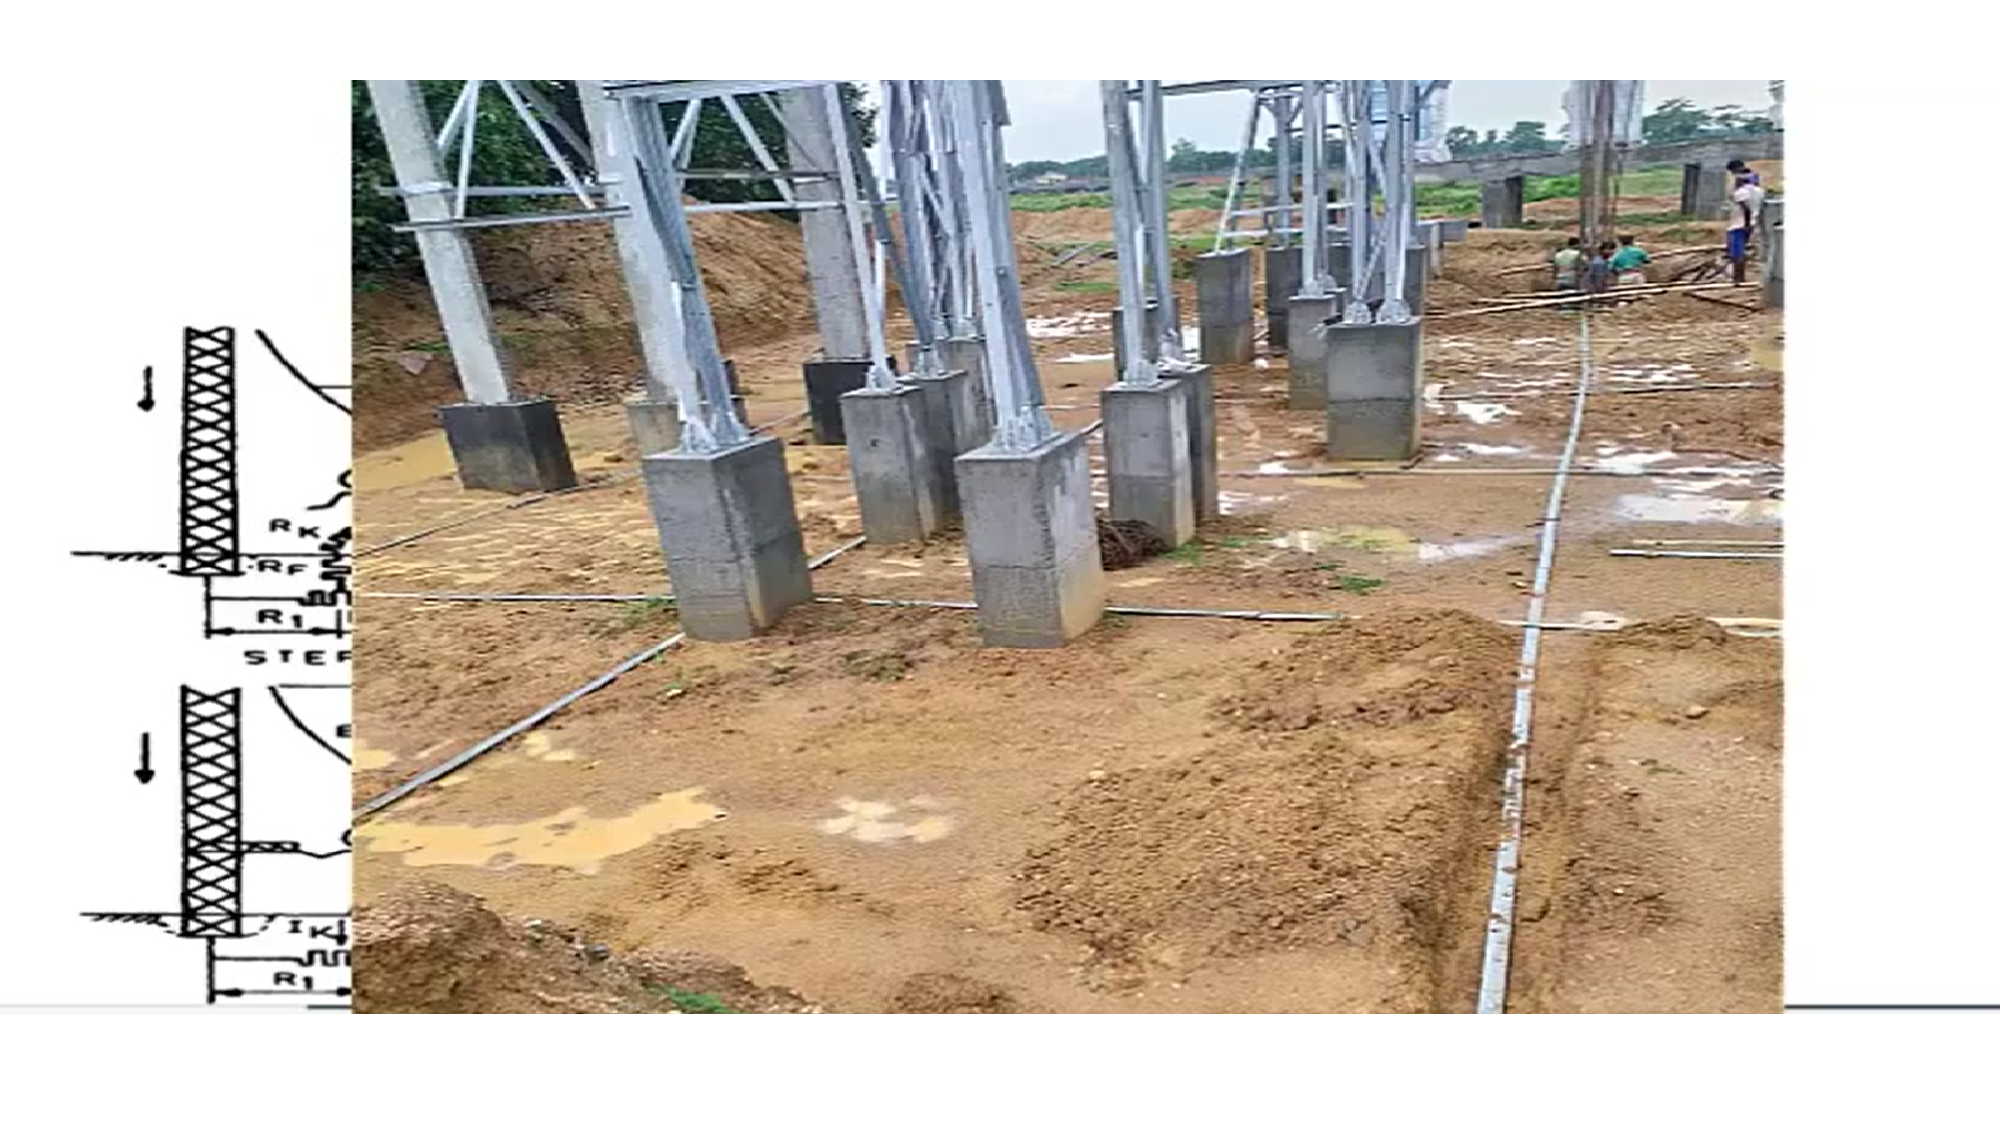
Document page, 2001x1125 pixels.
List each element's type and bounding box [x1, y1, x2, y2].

list [0, 80, 2000, 1014]
